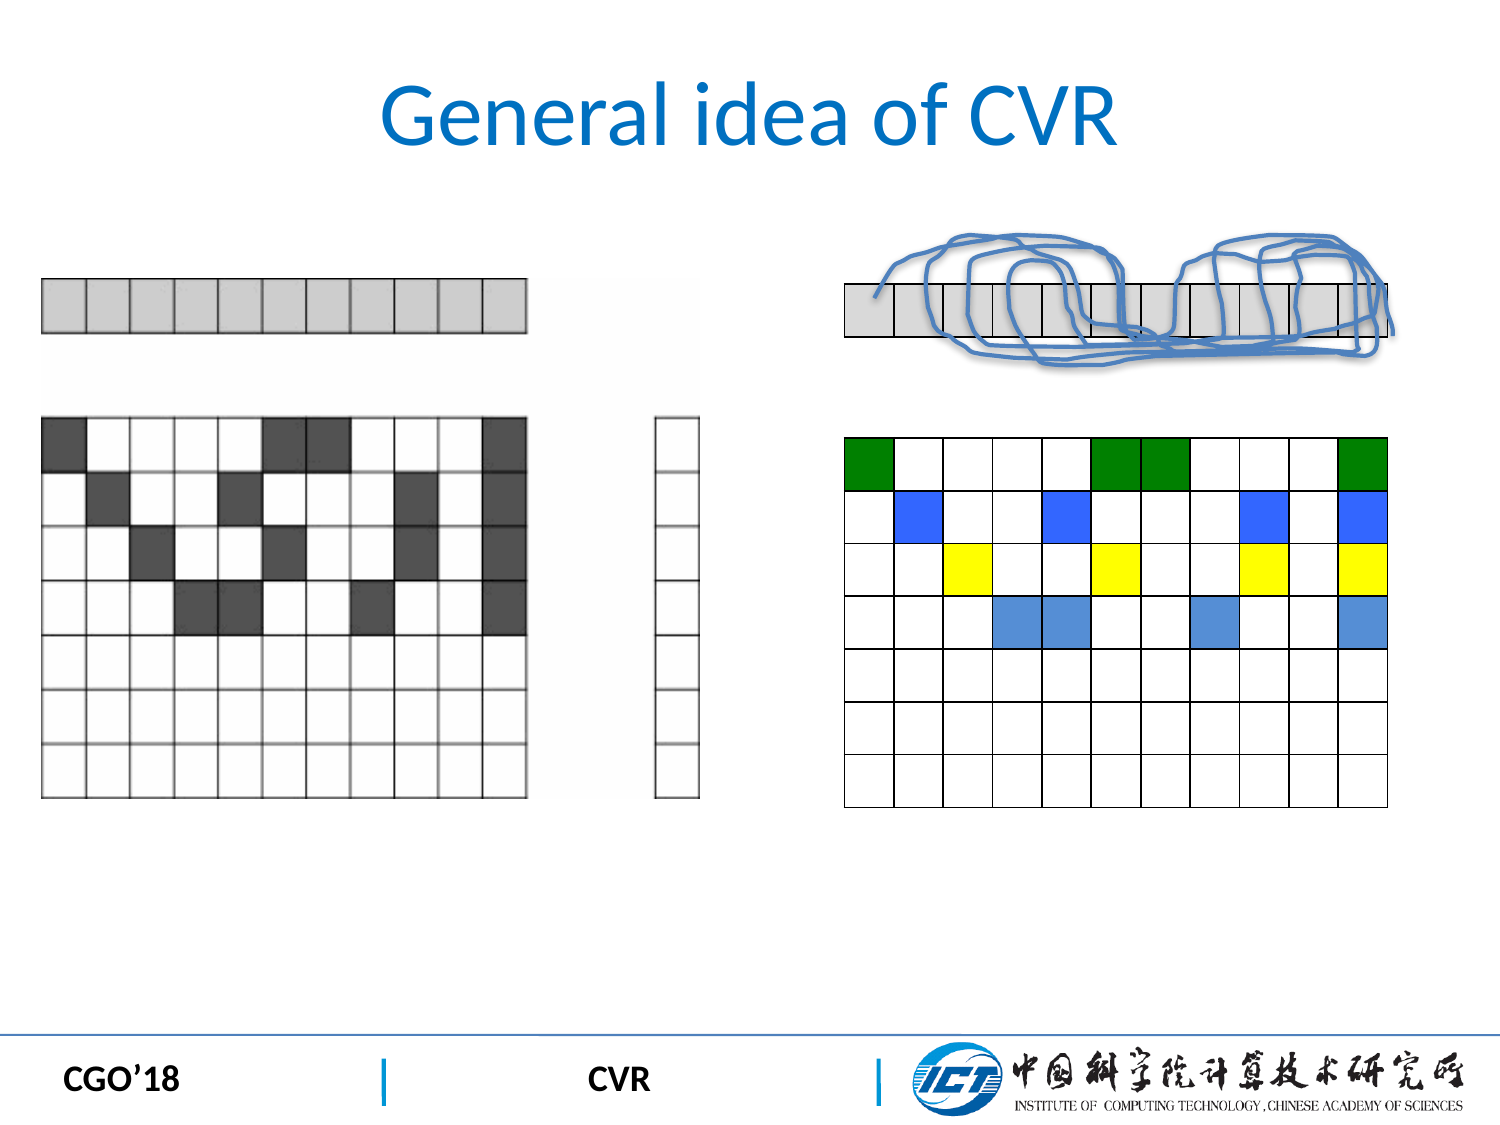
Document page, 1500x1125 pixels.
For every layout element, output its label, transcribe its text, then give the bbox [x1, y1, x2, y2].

table_header [1224, 285, 1239, 323]
table_header [845, 285, 893, 336]
table_cell [1339, 492, 1387, 543]
table_cell [944, 544, 992, 595]
table_header [944, 285, 962, 302]
table_cell [1290, 650, 1337, 701]
table_cell [1142, 597, 1189, 648]
table_cell [993, 650, 1041, 701]
table_header [933, 285, 942, 301]
table_cell [993, 703, 1041, 754]
table_header [1179, 329, 1189, 336]
table_cell [1043, 755, 1090, 807]
table_header [1240, 285, 1263, 325]
table_header [1043, 285, 1059, 310]
table_header [1043, 439, 1090, 490]
table_cell [993, 597, 1041, 648]
table_cell [1092, 755, 1140, 807]
table_cell [1142, 492, 1189, 543]
table_cell [1191, 703, 1239, 754]
table_cell [1092, 492, 1140, 543]
table_header [845, 439, 893, 490]
table_cell [1339, 650, 1387, 701]
table_cell [1290, 544, 1337, 595]
table_header [944, 439, 992, 490]
table_cell [845, 650, 893, 701]
table_cell [1043, 597, 1090, 648]
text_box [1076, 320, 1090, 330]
table_cell [845, 703, 893, 754]
table_cell [944, 492, 992, 543]
table_header [1339, 439, 1387, 490]
table_header [895, 307, 930, 336]
table_header [993, 314, 1011, 336]
table_cell [1191, 492, 1239, 543]
table_cell [1290, 703, 1337, 754]
table_cell [895, 703, 942, 754]
table_cell [1043, 544, 1090, 595]
table_cell [1142, 650, 1189, 701]
table_header [1015, 285, 1041, 308]
table_header [1339, 285, 1348, 324]
title General idea of CVR [74, 44, 1426, 173]
table_cell [1290, 755, 1337, 807]
table_cell [1142, 703, 1189, 754]
table_cell [1240, 755, 1288, 807]
table_cell [944, 755, 992, 807]
table_cell [993, 544, 1041, 595]
table_cell [895, 597, 942, 648]
table_cell [1191, 597, 1239, 648]
table_cell [1092, 650, 1140, 701]
table_cell [993, 492, 1041, 543]
table_header [1092, 285, 1112, 313]
table_header [1290, 439, 1337, 490]
table_cell [1240, 544, 1288, 595]
table_cell [1191, 650, 1239, 701]
table_cell [895, 650, 942, 701]
table_cell [1092, 703, 1140, 754]
table_header [1082, 328, 1090, 336]
table_cell [1043, 492, 1090, 543]
table_cell [1339, 703, 1387, 754]
table_header [1191, 329, 1216, 336]
table_cell [1142, 755, 1189, 807]
table_cell [895, 755, 942, 807]
table_header [1082, 285, 1090, 312]
text_box [872, 232, 1395, 368]
table_cell [1043, 650, 1090, 701]
table_header [1129, 285, 1140, 316]
table_cell [1191, 755, 1239, 807]
table_cell [1290, 597, 1337, 648]
table_cell [845, 597, 893, 648]
table_cell [1092, 597, 1140, 648]
table_cell [1240, 492, 1288, 543]
table_cell [1339, 755, 1387, 807]
picture [41, 278, 701, 799]
table_cell [944, 597, 992, 648]
table_cell [993, 755, 1041, 807]
table_header [1092, 439, 1140, 490]
table_header [1302, 285, 1337, 328]
table_cell [1191, 544, 1239, 595]
table_cell [1240, 597, 1288, 648]
table_header [993, 439, 1041, 490]
table_header [1142, 439, 1189, 490]
table_header [975, 313, 992, 336]
table_cell [1240, 650, 1288, 701]
table_cell [845, 755, 893, 807]
table_header [1240, 439, 1288, 490]
table_cell [1290, 492, 1337, 543]
table_cell [944, 703, 992, 754]
table_header [1142, 285, 1170, 318]
table_cell [895, 544, 942, 595]
table_cell [1339, 544, 1387, 595]
table_header [1191, 439, 1239, 490]
table_cell [895, 492, 942, 543]
table_cell [845, 492, 893, 543]
table_cell [845, 544, 893, 595]
table_cell [1142, 544, 1189, 595]
table_cell [1240, 703, 1288, 754]
table_cell [1092, 544, 1140, 595]
picture [909, 1040, 1471, 1118]
table_cell [1339, 597, 1387, 648]
table_cell [944, 650, 992, 701]
table_cell [1043, 703, 1090, 754]
table_header [895, 439, 942, 490]
